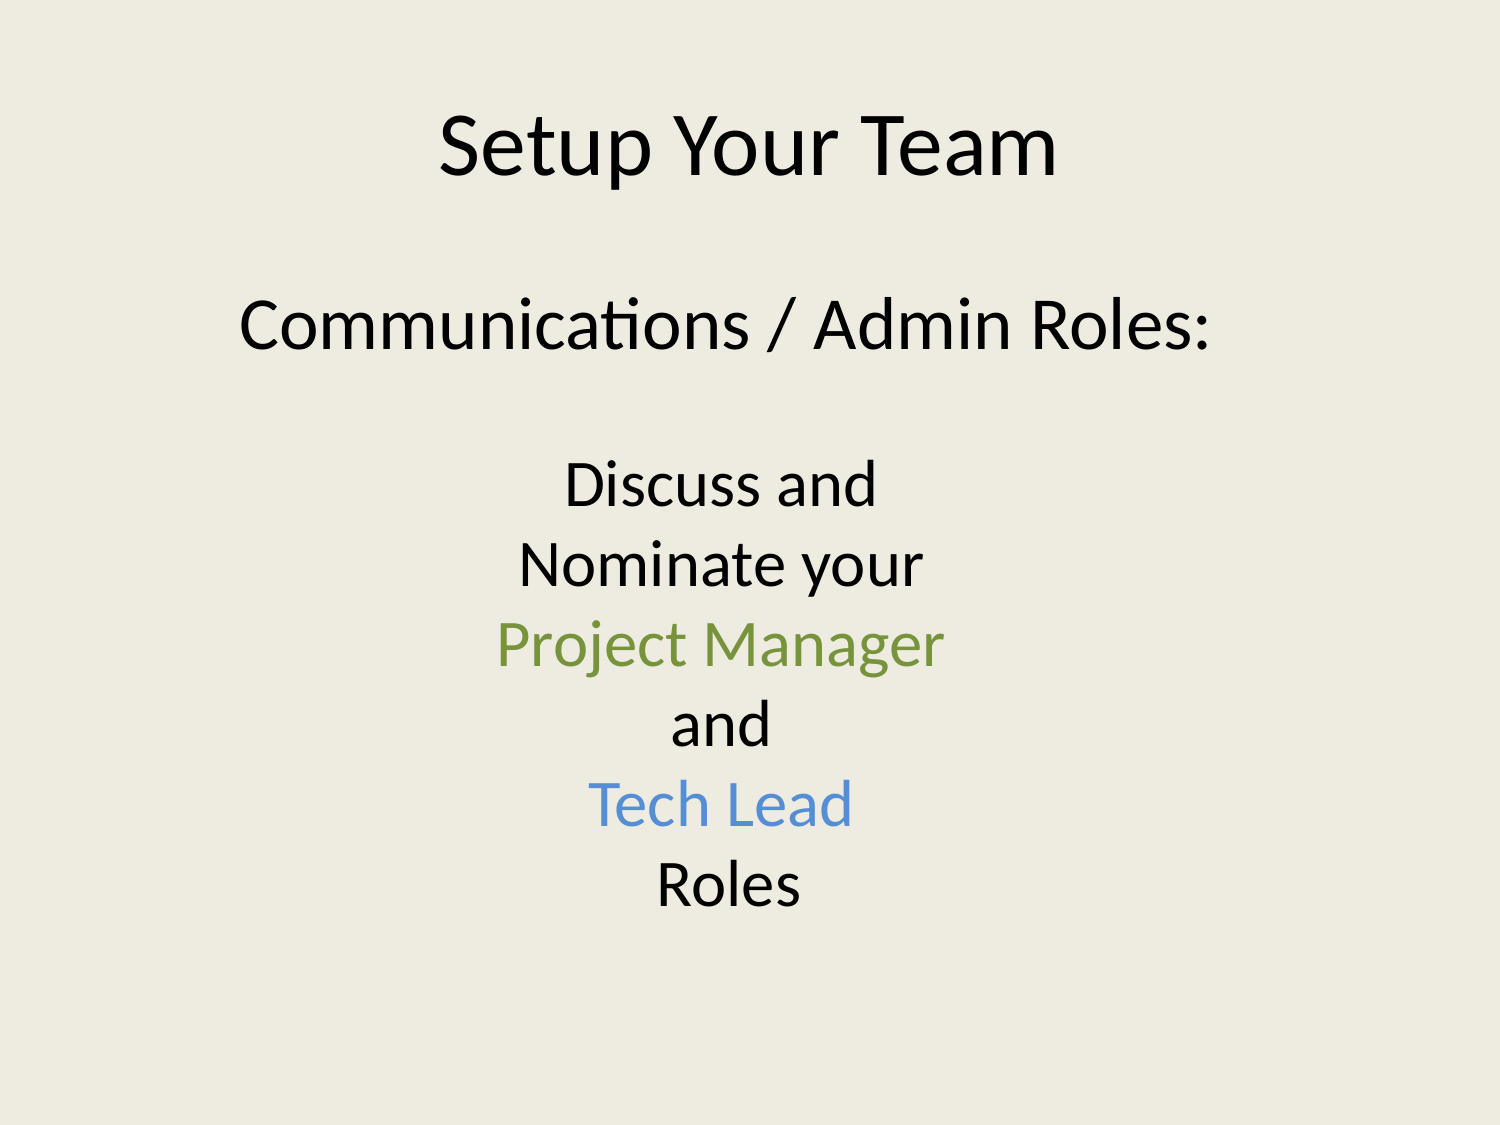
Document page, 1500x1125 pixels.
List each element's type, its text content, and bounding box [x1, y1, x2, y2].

title Setup Your Team [75, 45, 1425, 233]
text_box Communications / Admin Roles: [224, 267, 1229, 373]
text_box Discuss and Nominate your Project Manager and Tech Lead Roles [481, 432, 977, 928]
